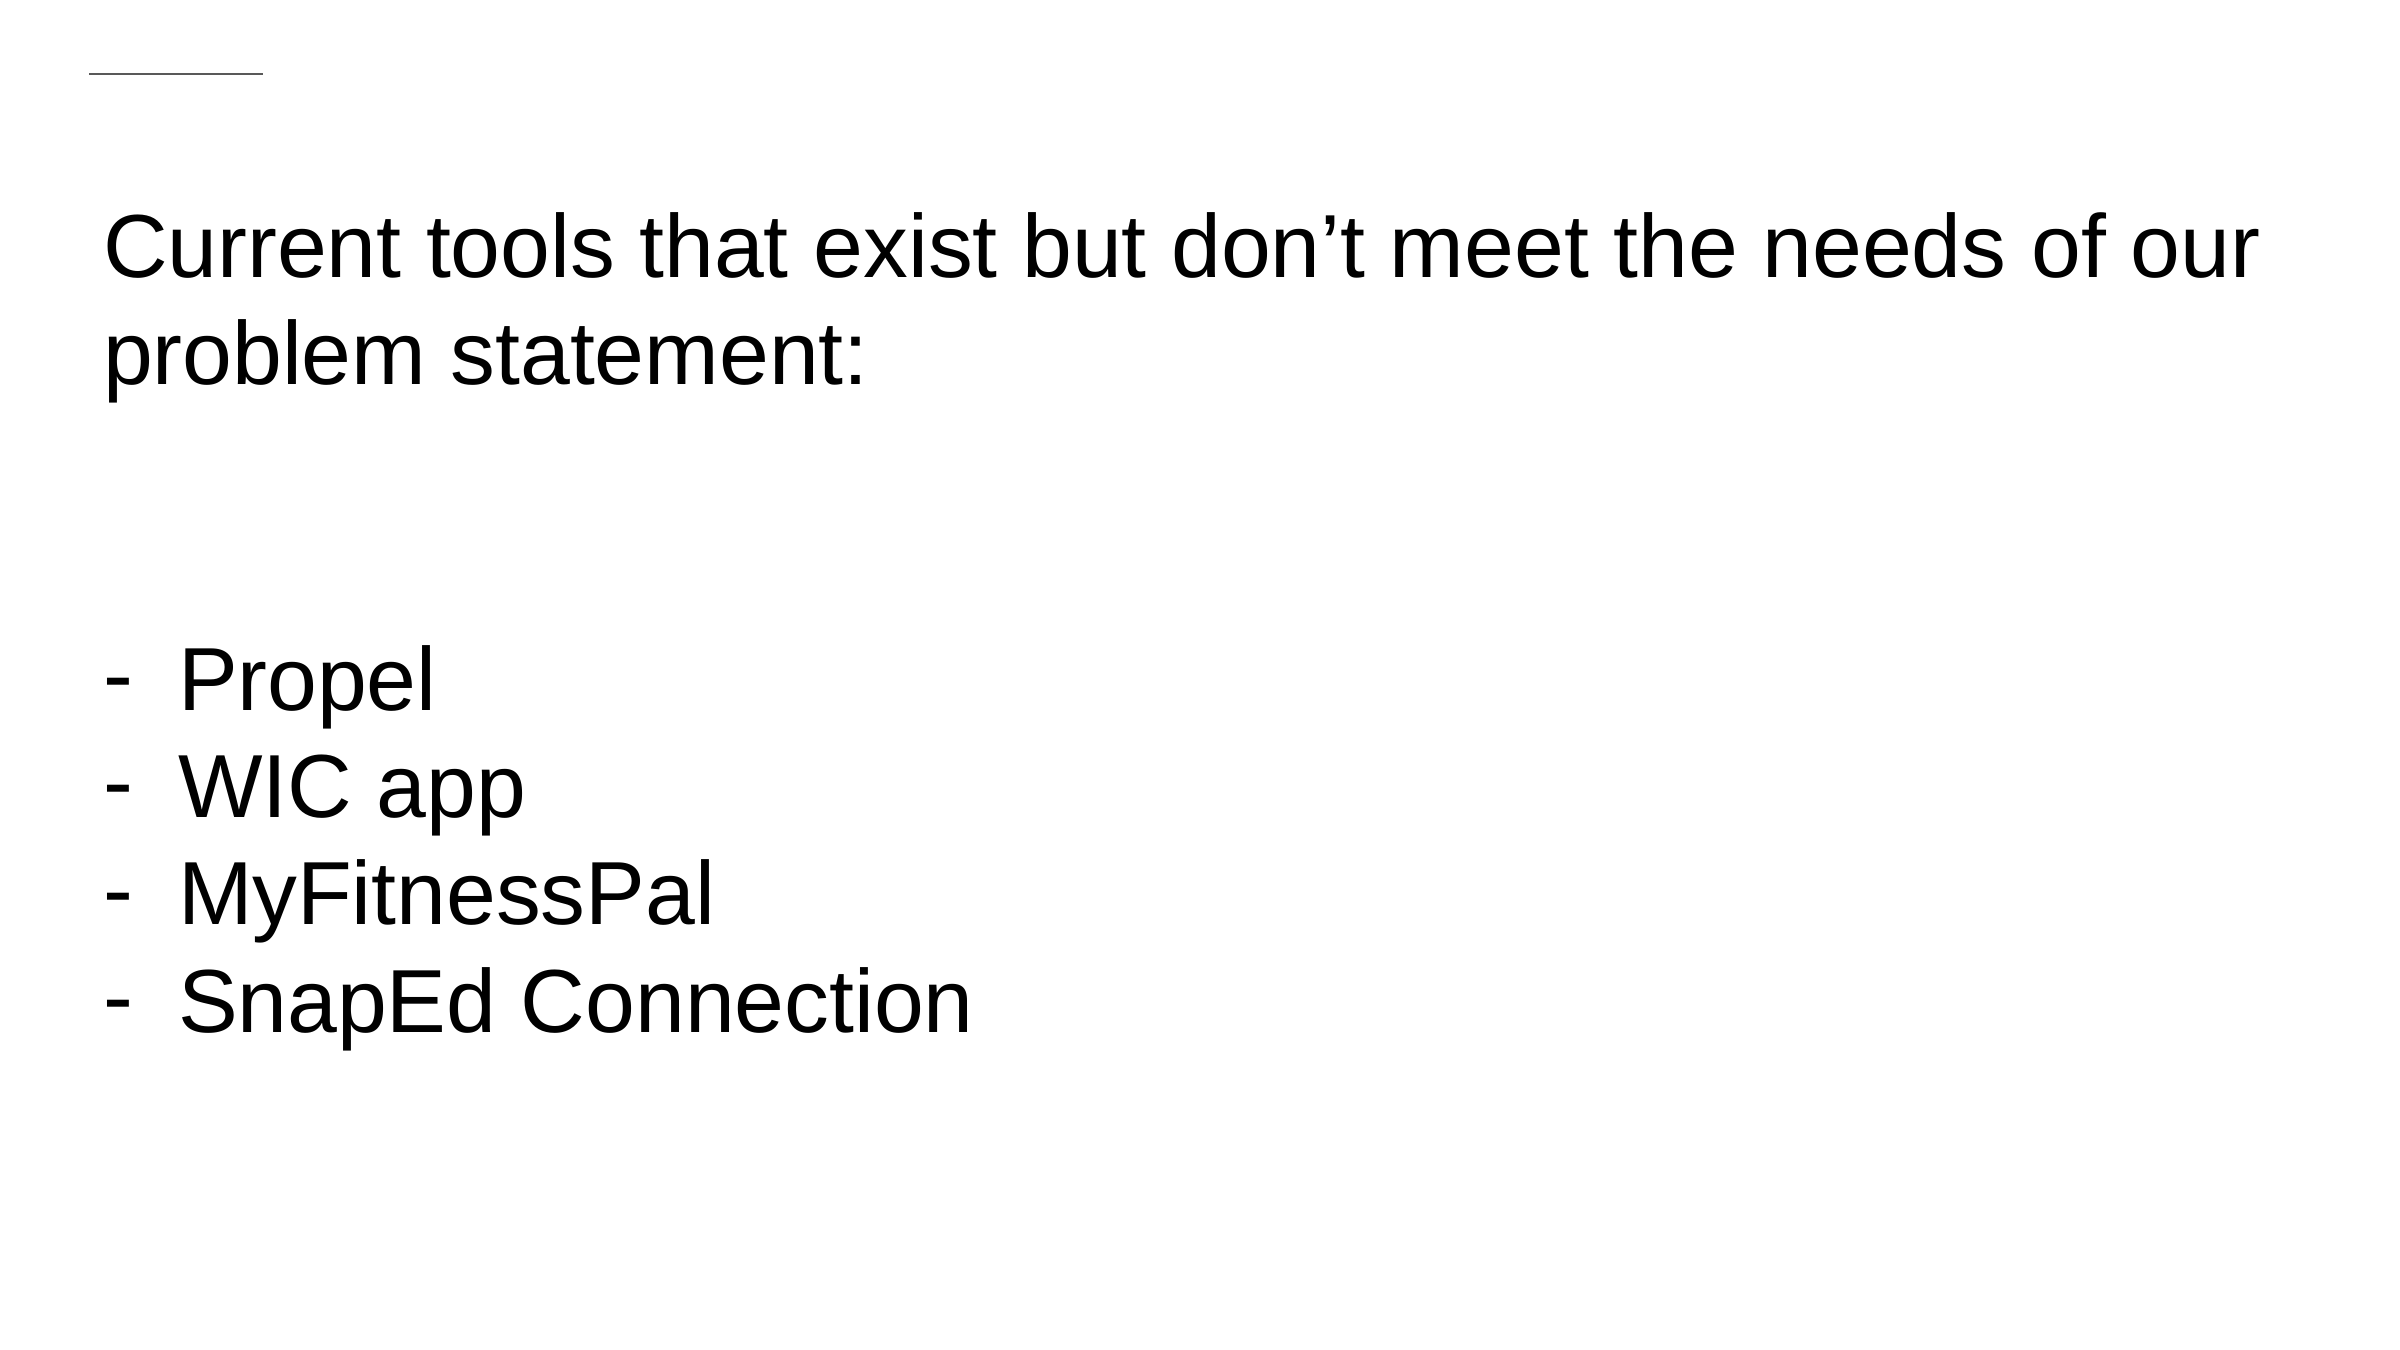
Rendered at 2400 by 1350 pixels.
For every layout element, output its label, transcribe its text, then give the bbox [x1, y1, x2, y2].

text_box Current tools that exist but don’t meet the needs of our problem statement: Propel WIC app MyFitnessPal SnapEd Connection [88, 65, 2361, 1173]
